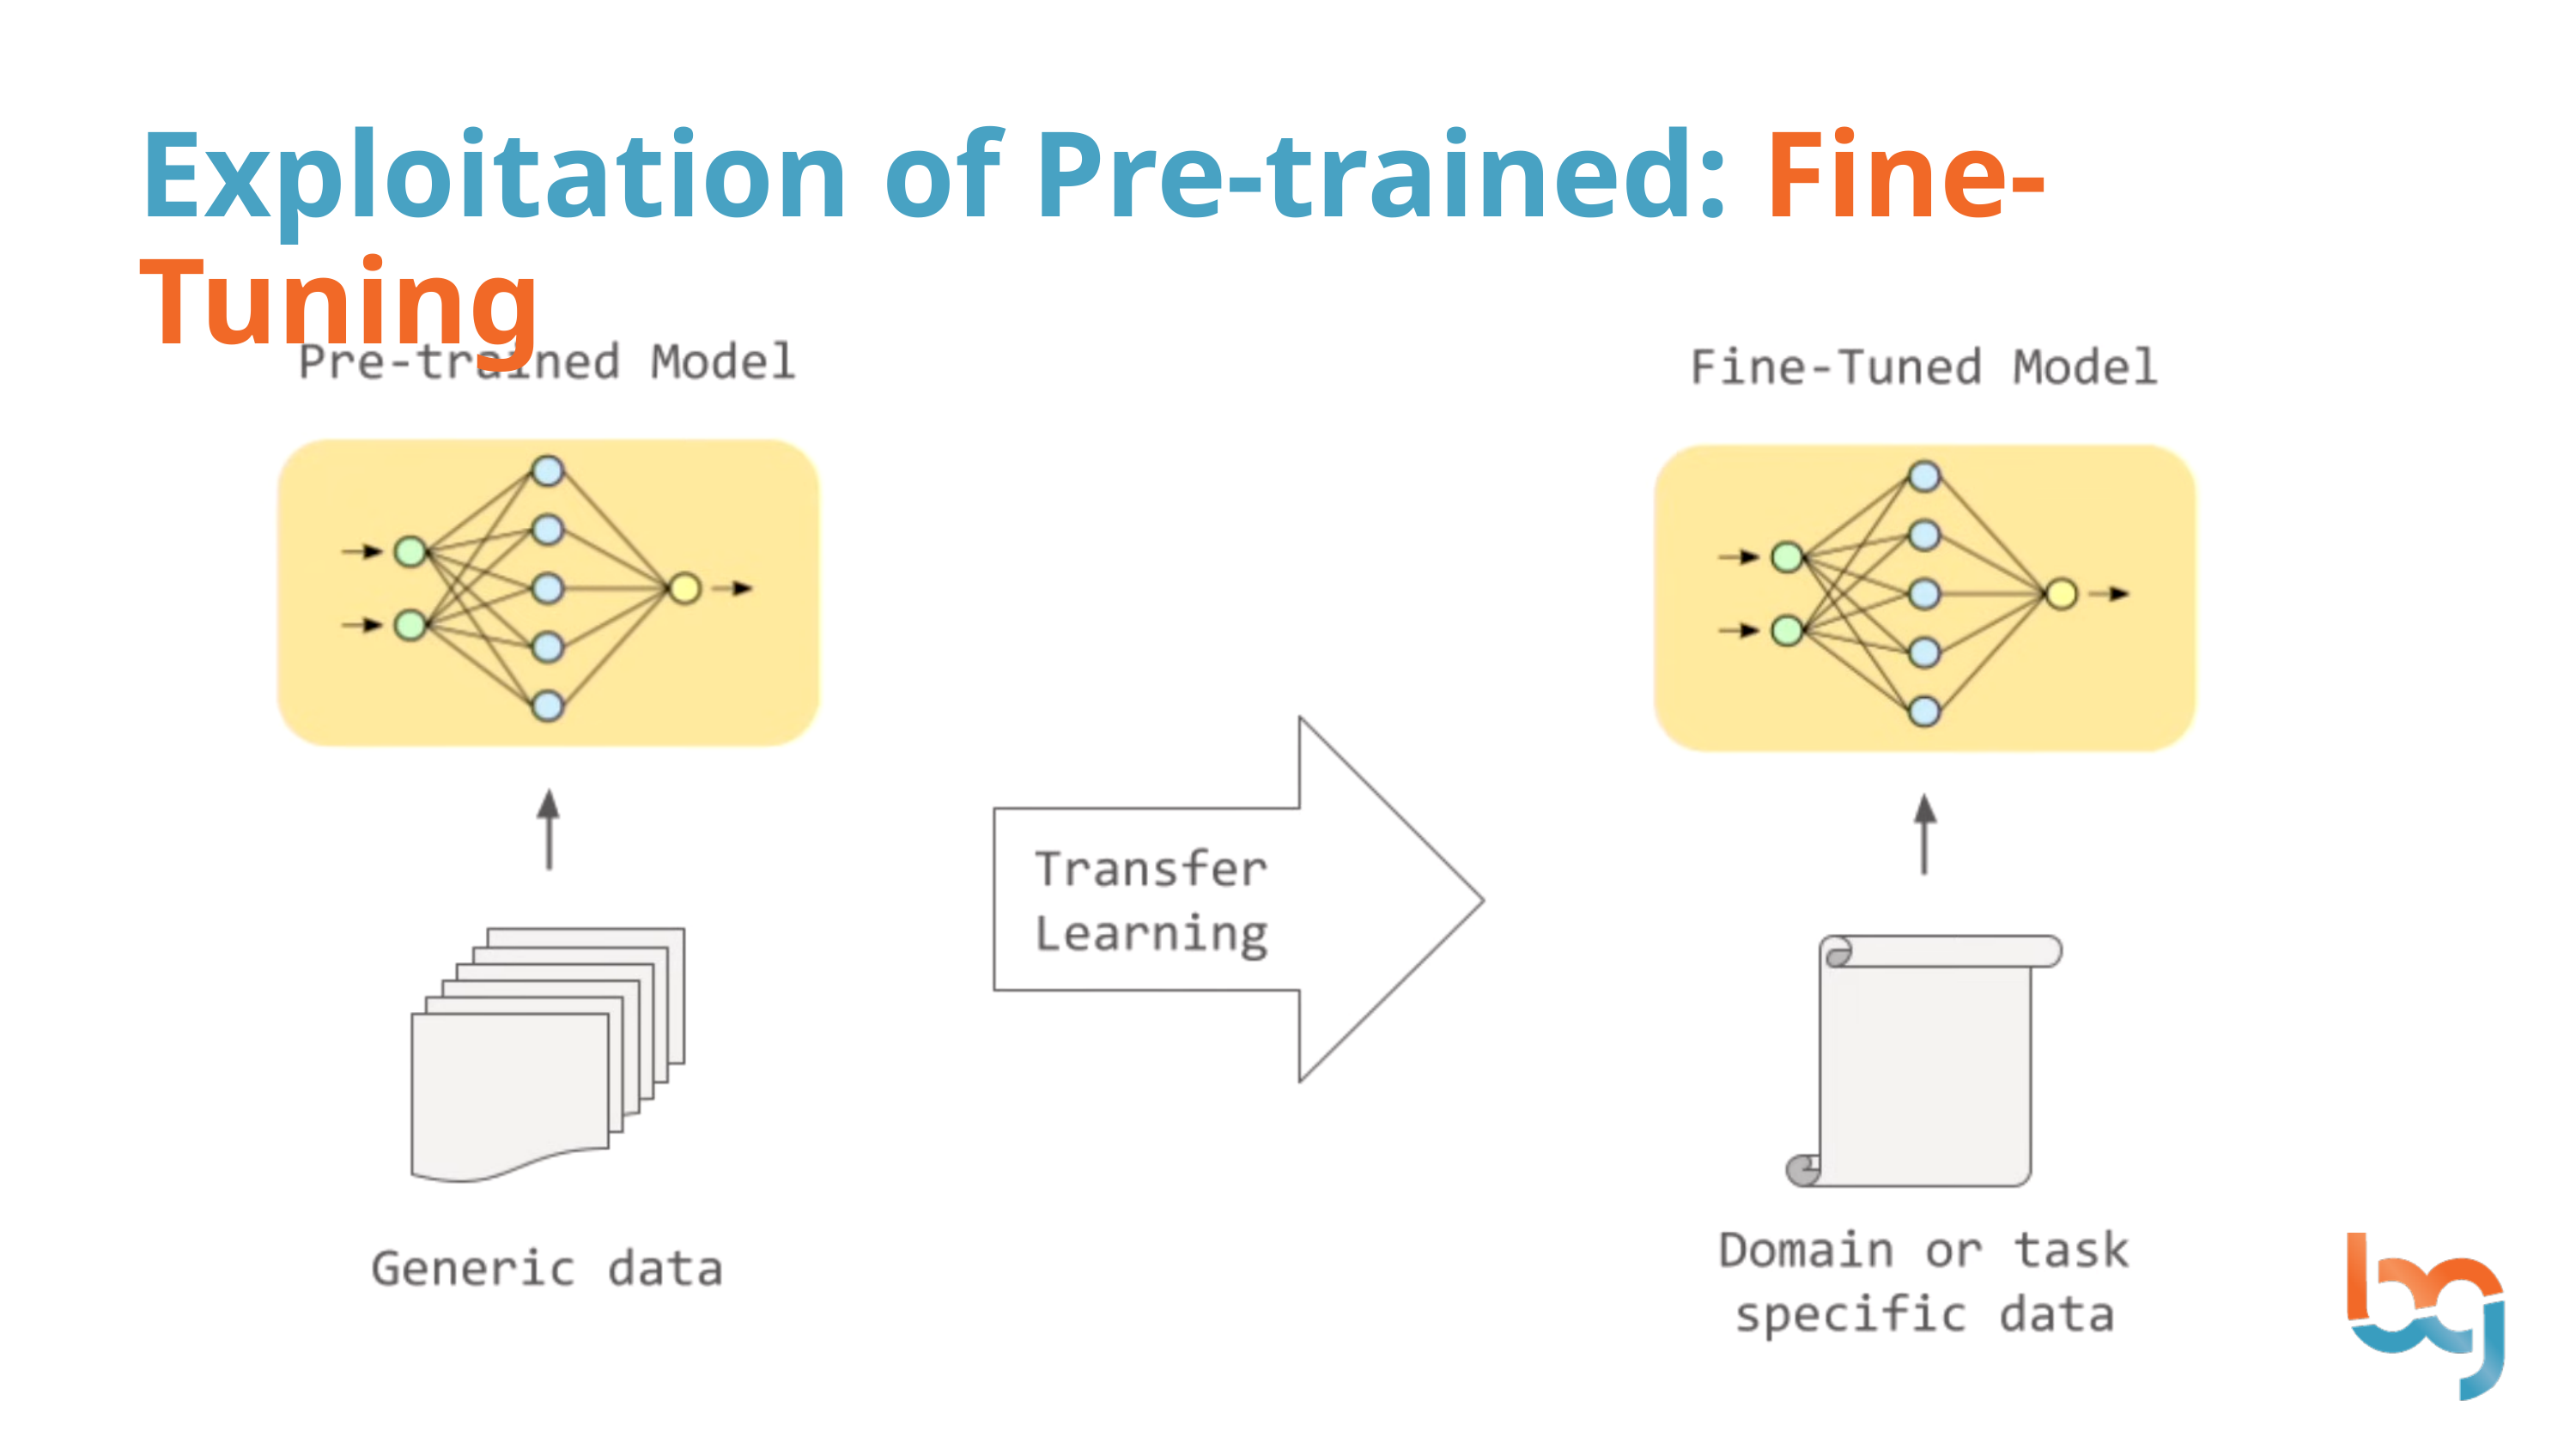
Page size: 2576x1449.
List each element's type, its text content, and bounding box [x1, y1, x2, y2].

picture [189, 285, 2285, 1360]
text_box Exploitation of Pre-trained: Fine-Tuning [137, 112, 2439, 368]
text_box [2346, 1233, 2512, 1411]
